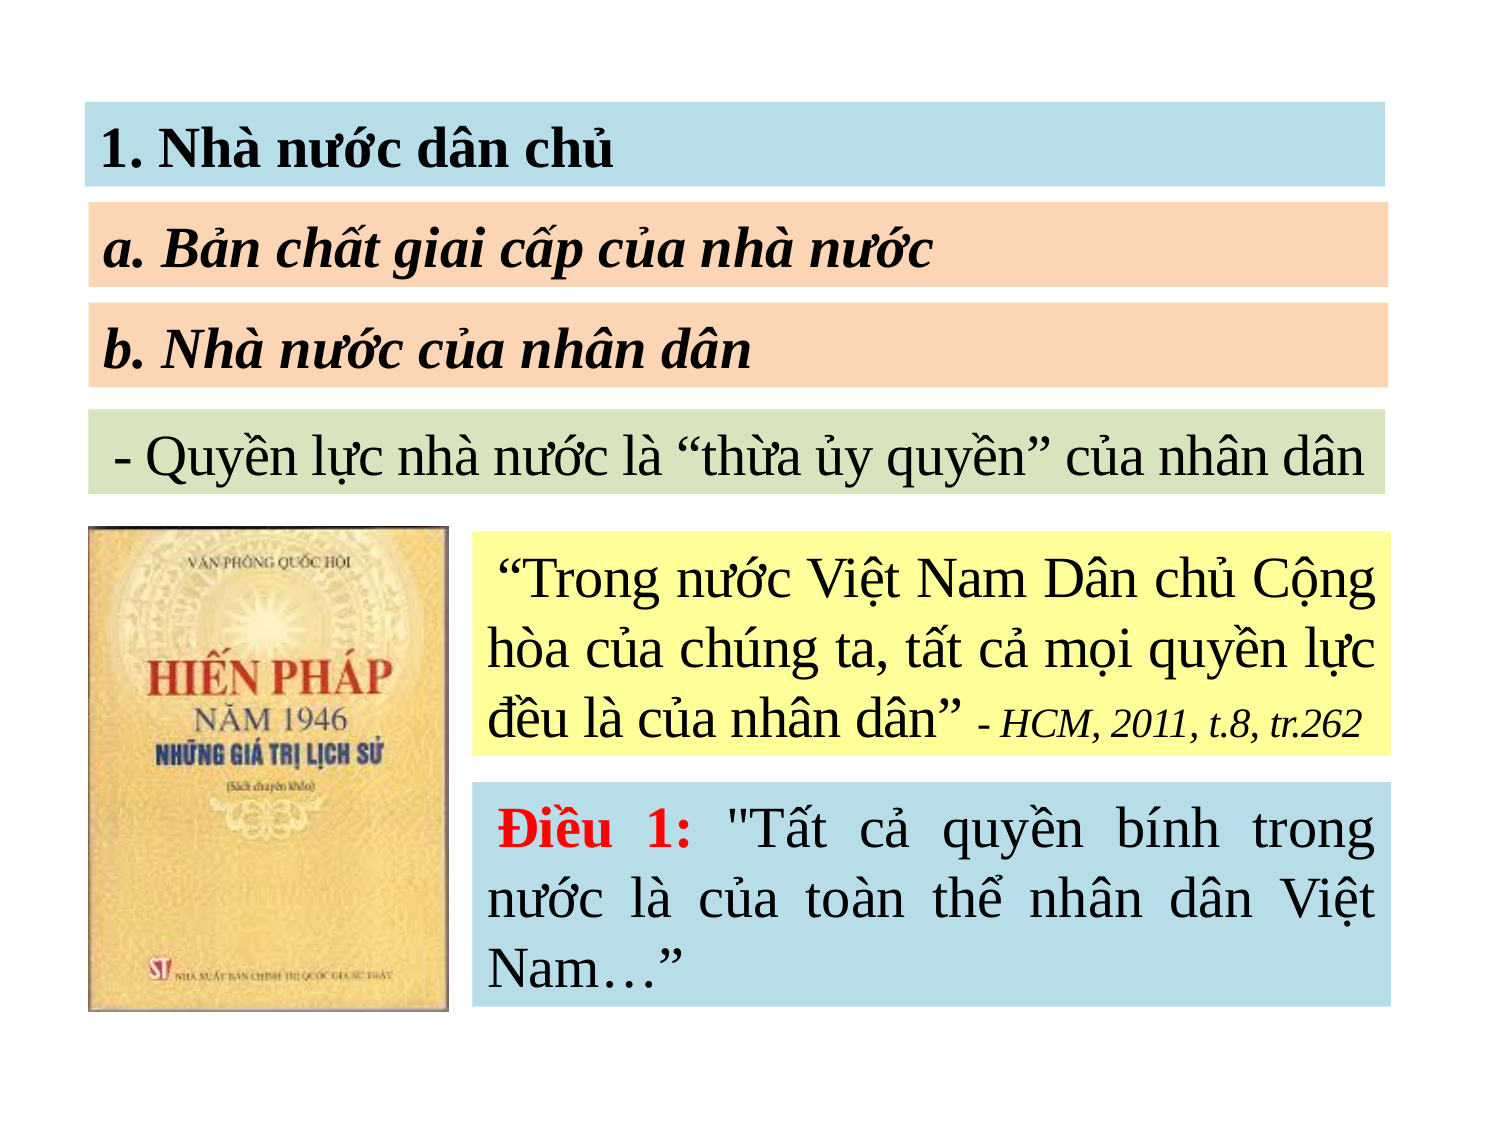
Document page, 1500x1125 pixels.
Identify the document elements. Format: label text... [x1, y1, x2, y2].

text_box a. Bản chất giai cấp của nhà nước [88, 202, 1389, 287]
text_box - Quyền lực nhà nước là “thừa ủy quyền” của nhân dân [88, 409, 1386, 495]
text_box “Trong nước Việt Nam Dân chủ Cộng hòa của chúng ta, tất cả mọi quyền lực đều là của nhân dân” - HCM, 2011, t.8, tr.262 [472, 531, 1392, 756]
text_box b. Nhà nước của nhân dân [88, 302, 1389, 388]
text_box 1. Nhà nước dân chủ [85, 101, 1386, 187]
text_box Điều 1: "Tất cả quyền bính trong nước là của toàn thể nhân dân Việt Nam…” [472, 782, 1392, 1007]
picture [88, 526, 450, 1012]
